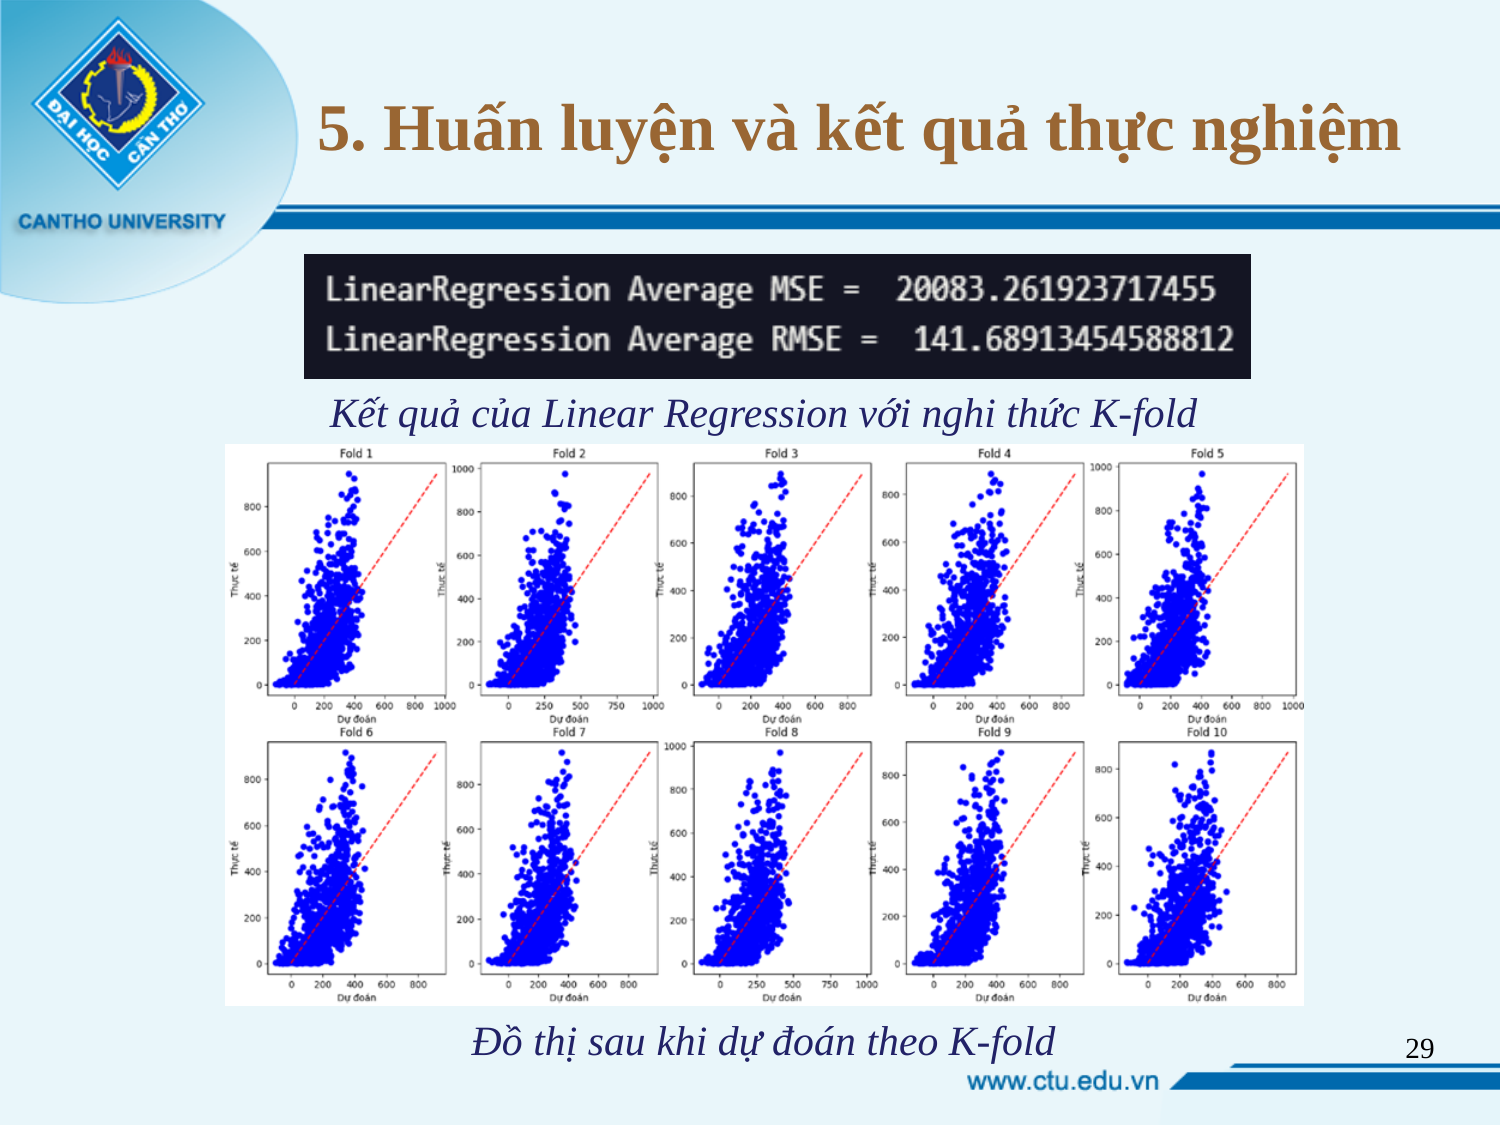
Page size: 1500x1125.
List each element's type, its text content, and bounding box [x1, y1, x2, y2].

slide_number 28 [1100, 1021, 1450, 1113]
picture [0, 0, 1500, 1125]
text_box Kết quả của Linear Regression với nghi thức K-fold [307, 379, 1221, 444]
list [304, 254, 1251, 379]
title 5. Huấn luyện và kết quả thực nghiệm [287, 46, 1450, 202]
text_box Đồ thị sau khi dự đoán theo K-fold [388, 1006, 1139, 1071]
